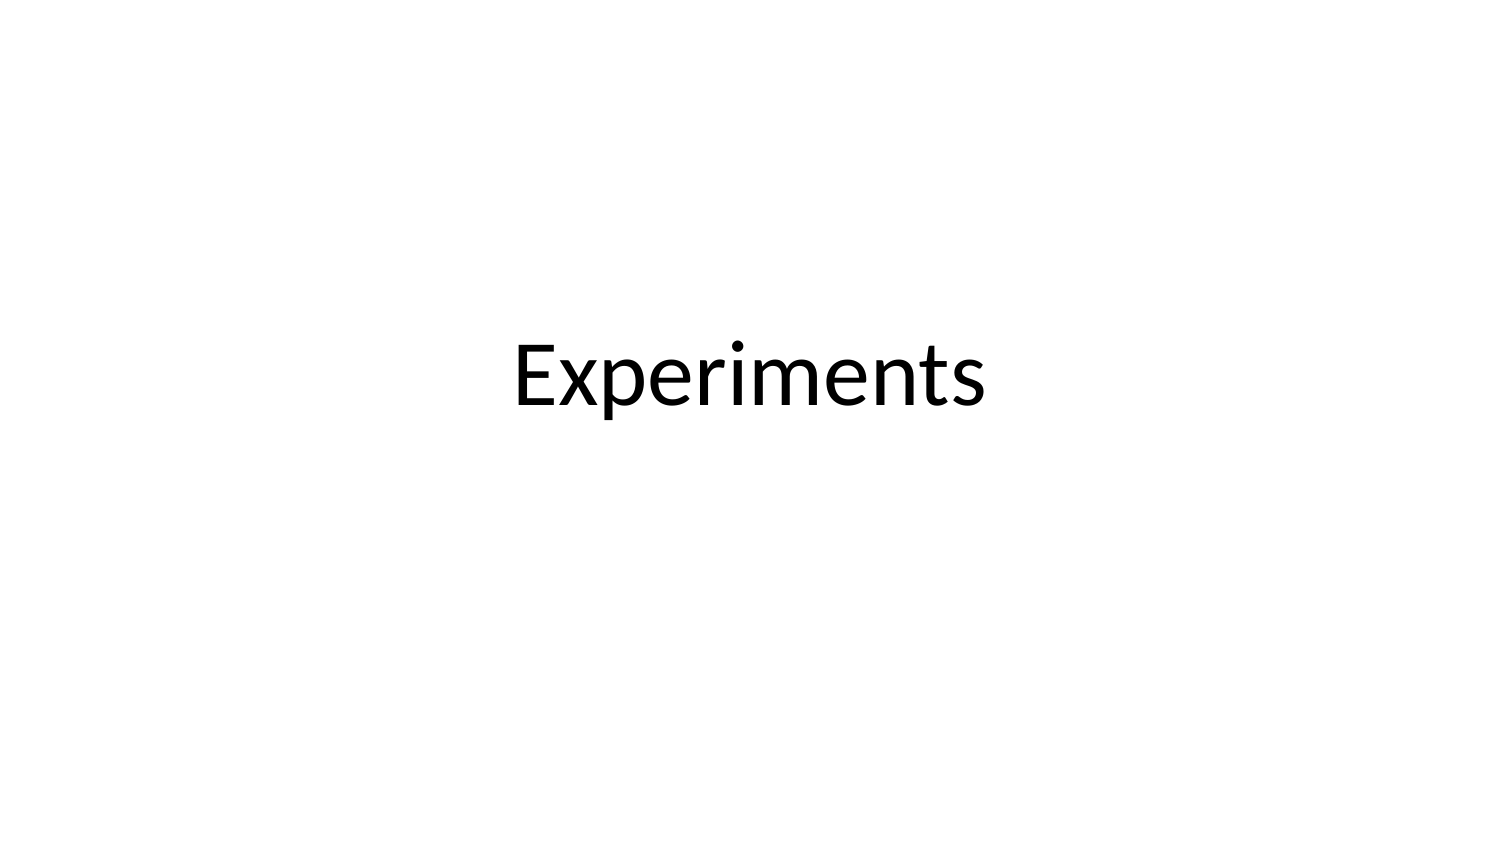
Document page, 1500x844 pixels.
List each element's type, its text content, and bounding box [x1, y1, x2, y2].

title Experiments [187, 138, 1313, 432]
